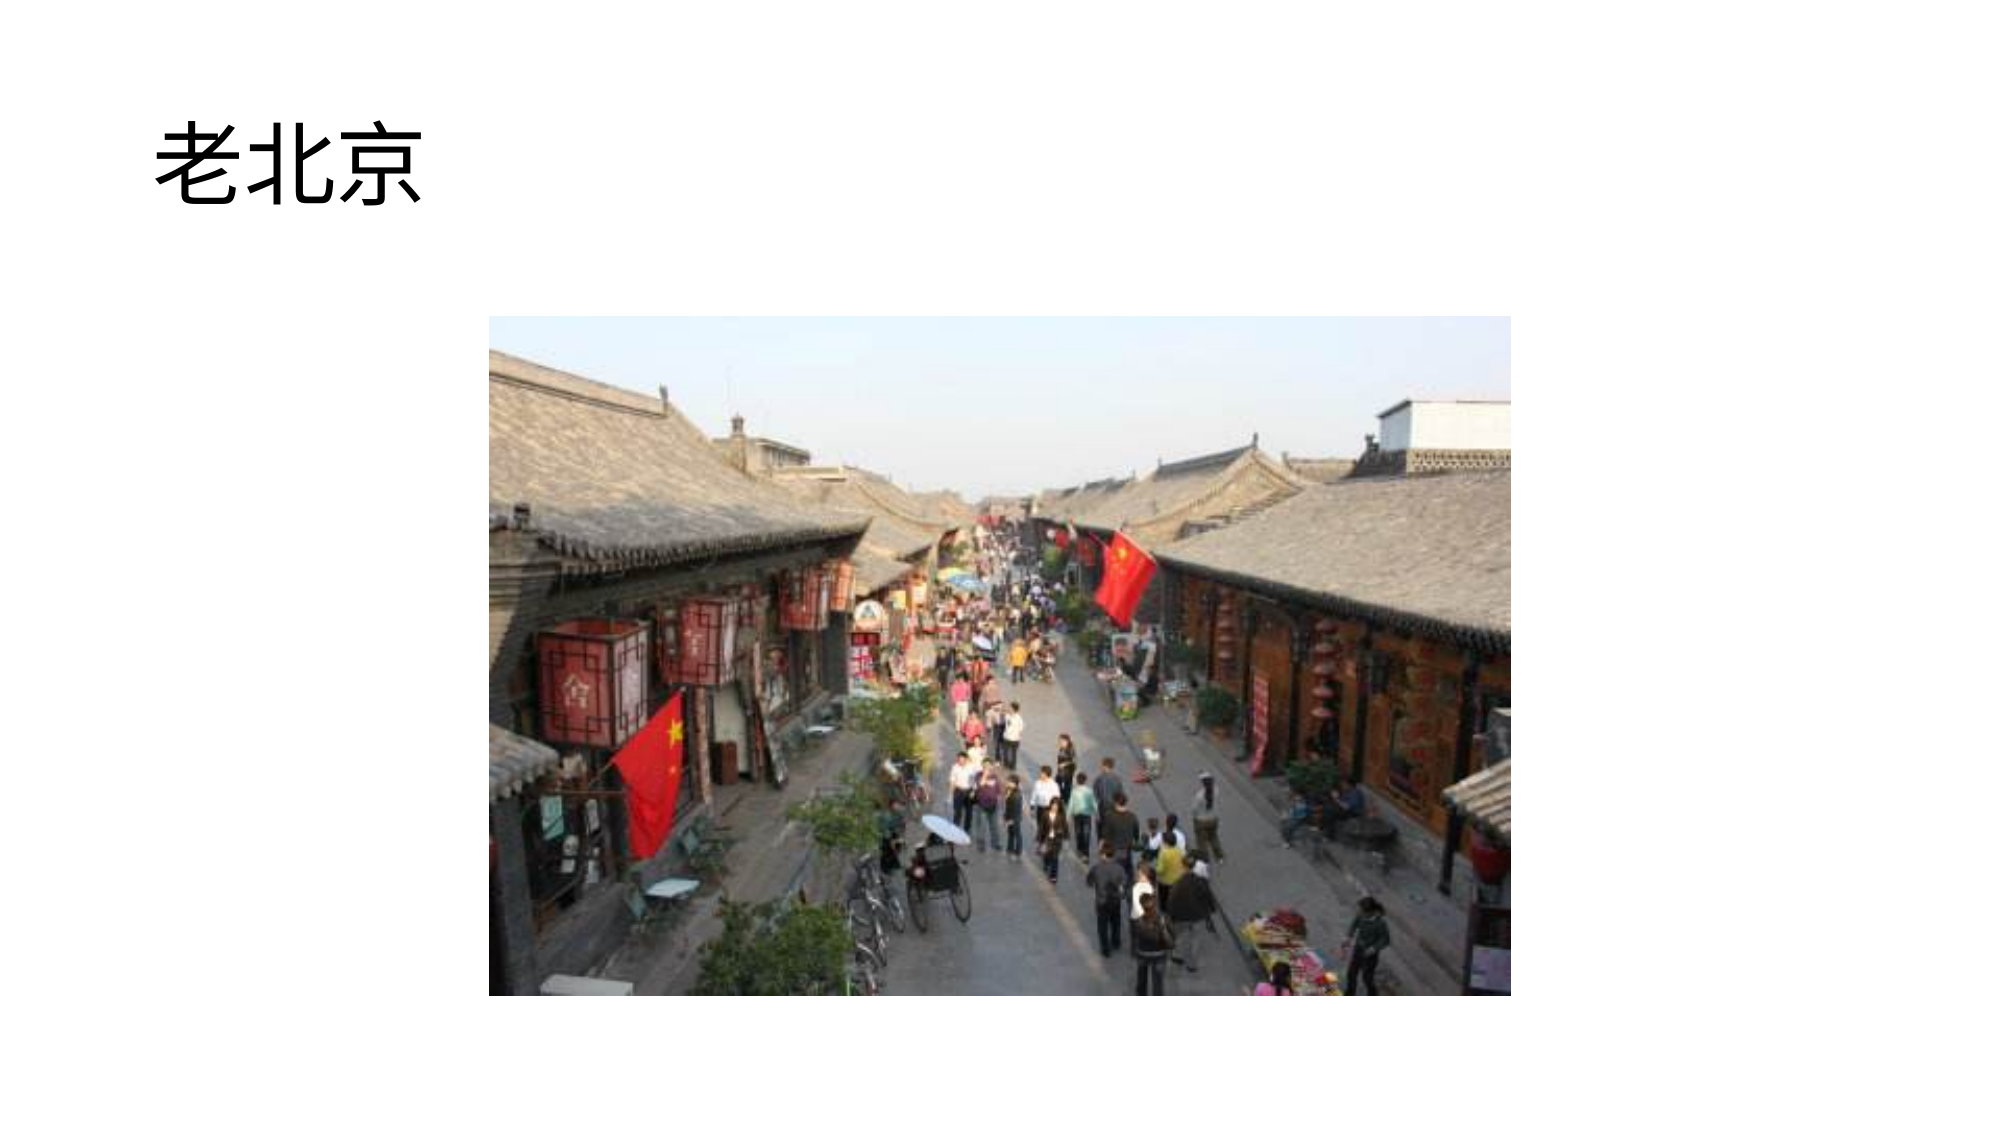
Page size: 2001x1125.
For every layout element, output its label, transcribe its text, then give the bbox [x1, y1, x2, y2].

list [489, 316, 1511, 996]
title 老北京 [137, 59, 1863, 278]
